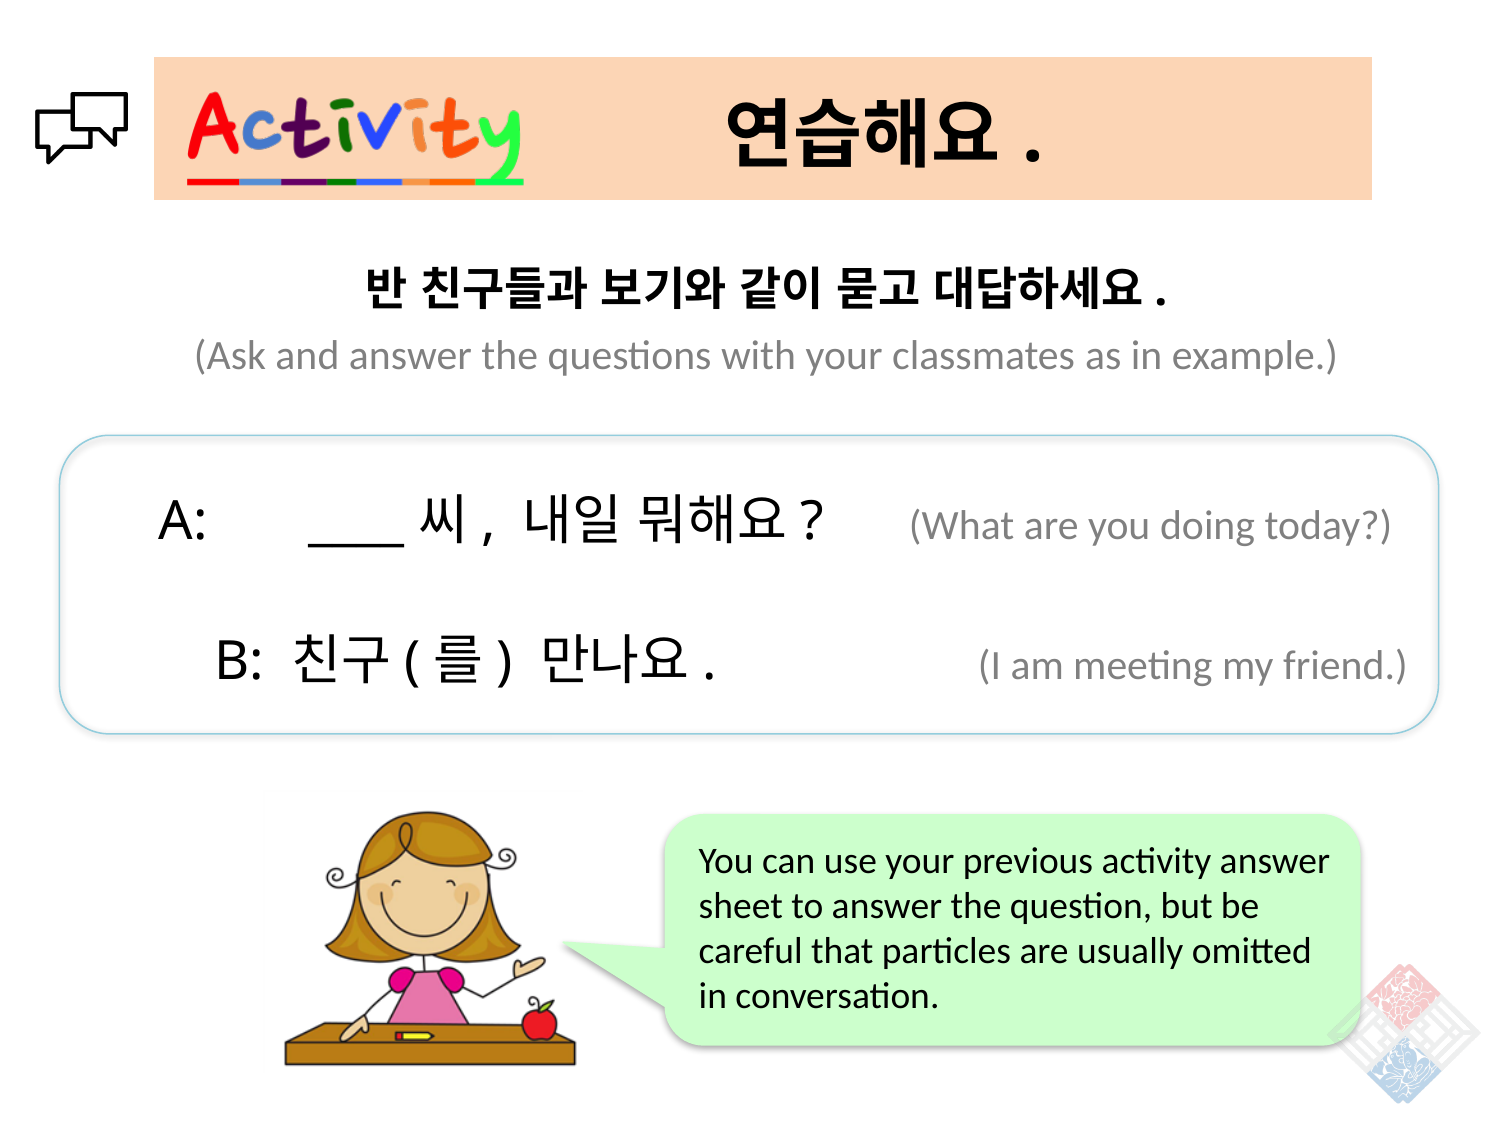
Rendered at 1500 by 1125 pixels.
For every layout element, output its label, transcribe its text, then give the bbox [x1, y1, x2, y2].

table_header 연습해요. [576, 59, 1370, 198]
text_box [58, 434, 1440, 735]
picture [172, 43, 571, 199]
picture [263, 790, 583, 1073]
text_box 반 친구들과 보기와 같이 묻고 대답하세요. [172, 251, 1360, 322]
text_box B: 친구(를) 만나요. (I am meeting my friend.) [200, 614, 1439, 699]
text_box [587, 813, 1352, 1046]
picture [17, 77, 146, 173]
text_box You can use your previous activity answer sheet to answer the question, but be careful that particles are usually omitted in conversation. [684, 828, 1359, 1024]
text_box A: ____씨, 내일 뭐해요? (What are you doing today?) [144, 458, 1408, 558]
table_header 연습해요. [156, 59, 167, 198]
text_box (Ask and answer the questions with your classmates as in example.) [179, 322, 1354, 386]
text_box [1323, 956, 1484, 1112]
